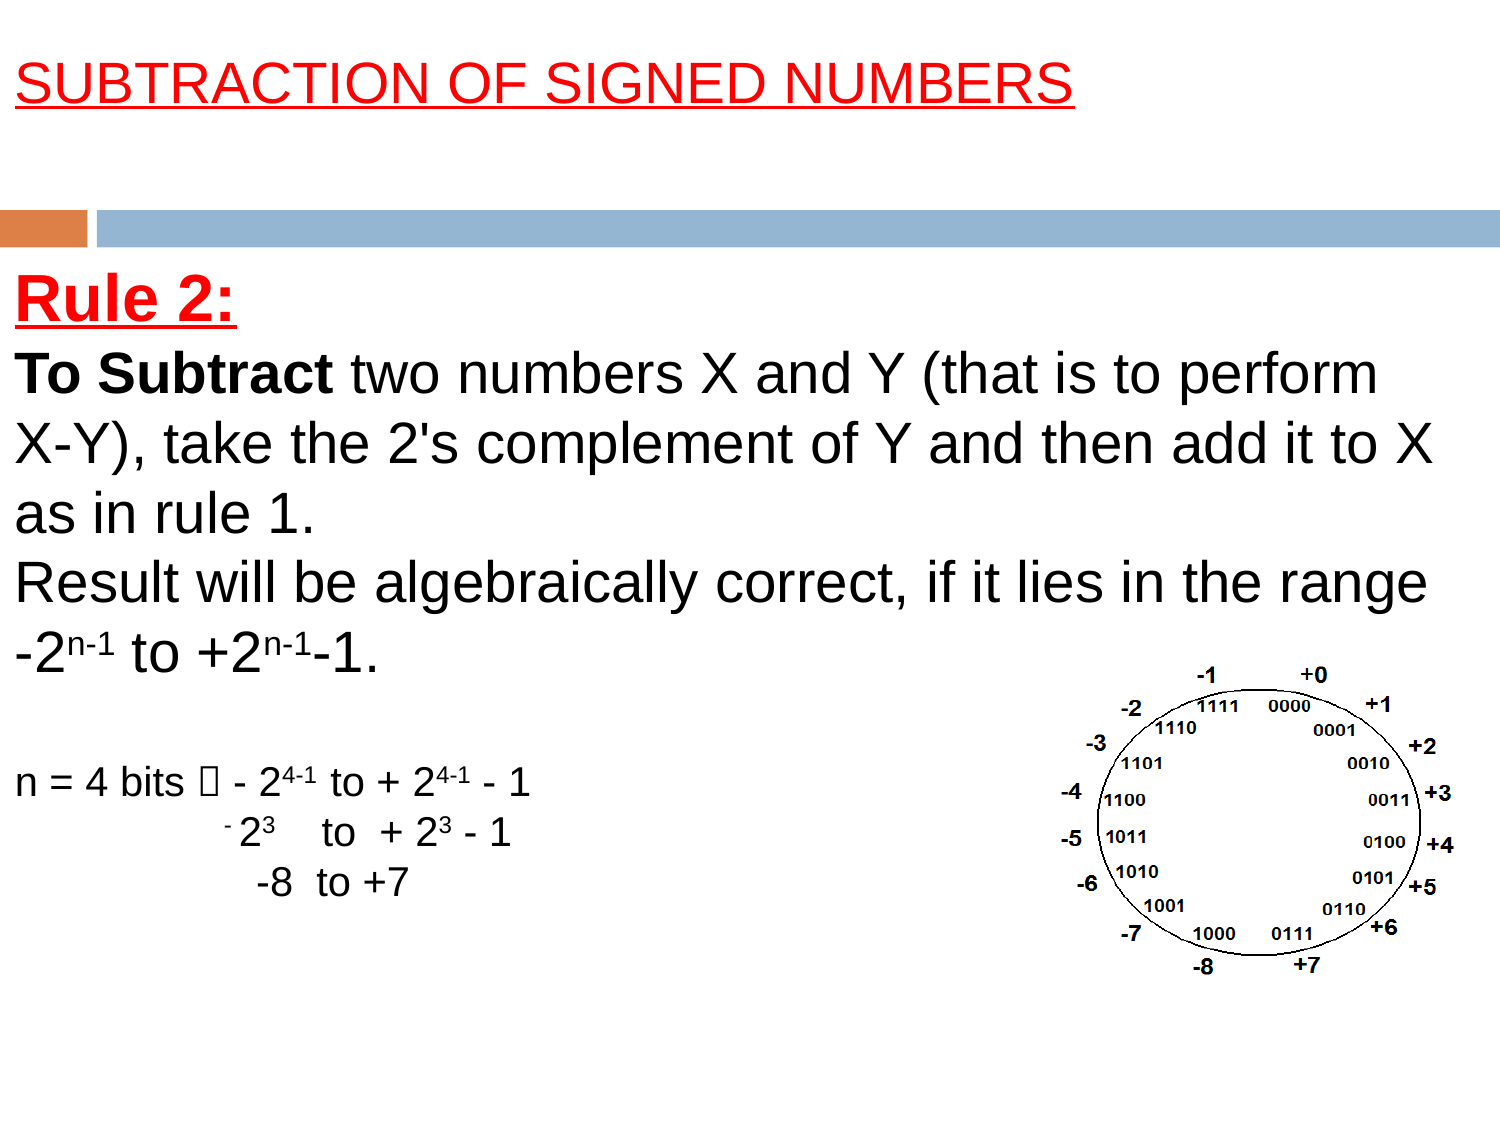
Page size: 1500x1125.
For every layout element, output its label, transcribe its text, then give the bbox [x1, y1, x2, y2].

picture [1049, 649, 1500, 1001]
text_box SUBTRACTION OF SIGNED NUMBERS Rule 2: To Subtract two numbers X and Y (that is to perform X-Y), take the 2's complement of Y and then add it to X as in rule 1. Result will be algebraically correct, if it lies in the range -2n-1 to +2n-1-1. n = 4 bits  - 24-1 to + 24-1 - 1 - 23 to + 23 - 1 -8 to +7 [0, 37, 1463, 938]
